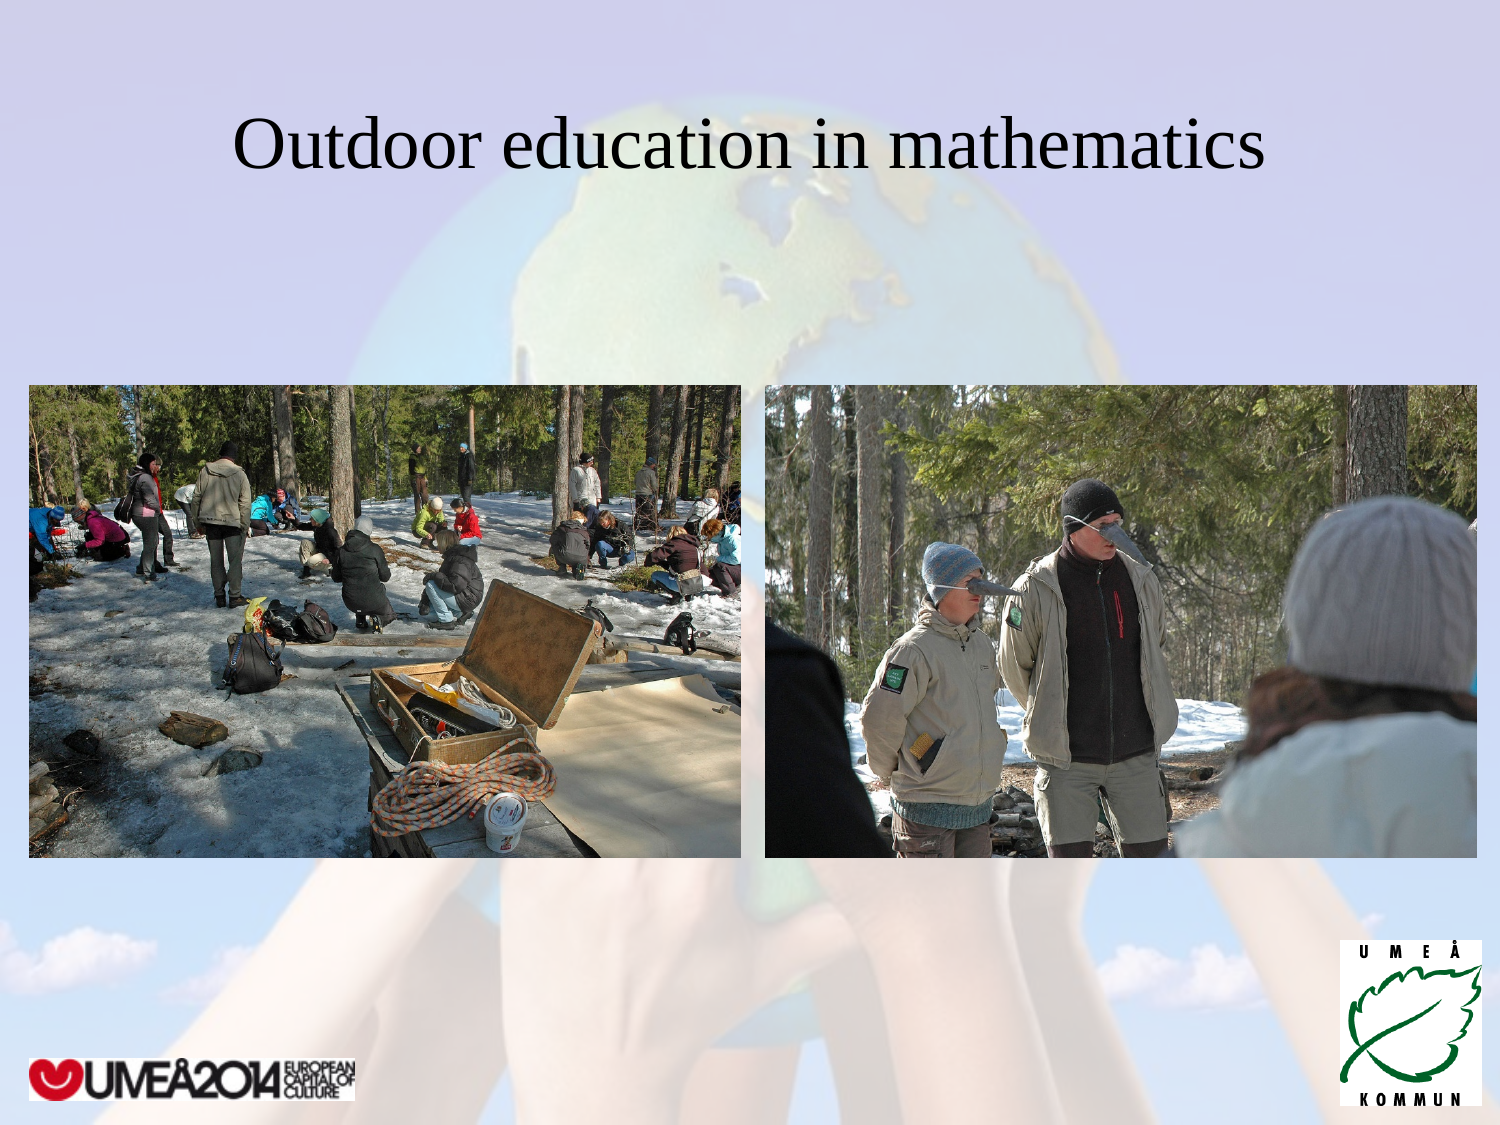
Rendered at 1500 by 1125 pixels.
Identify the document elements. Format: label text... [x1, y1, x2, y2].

title Outdoor education in mathematics [75, 45, 1425, 233]
picture [765, 385, 1477, 858]
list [29, 385, 741, 858]
picture [29, 1058, 355, 1101]
picture [1340, 940, 1482, 1107]
